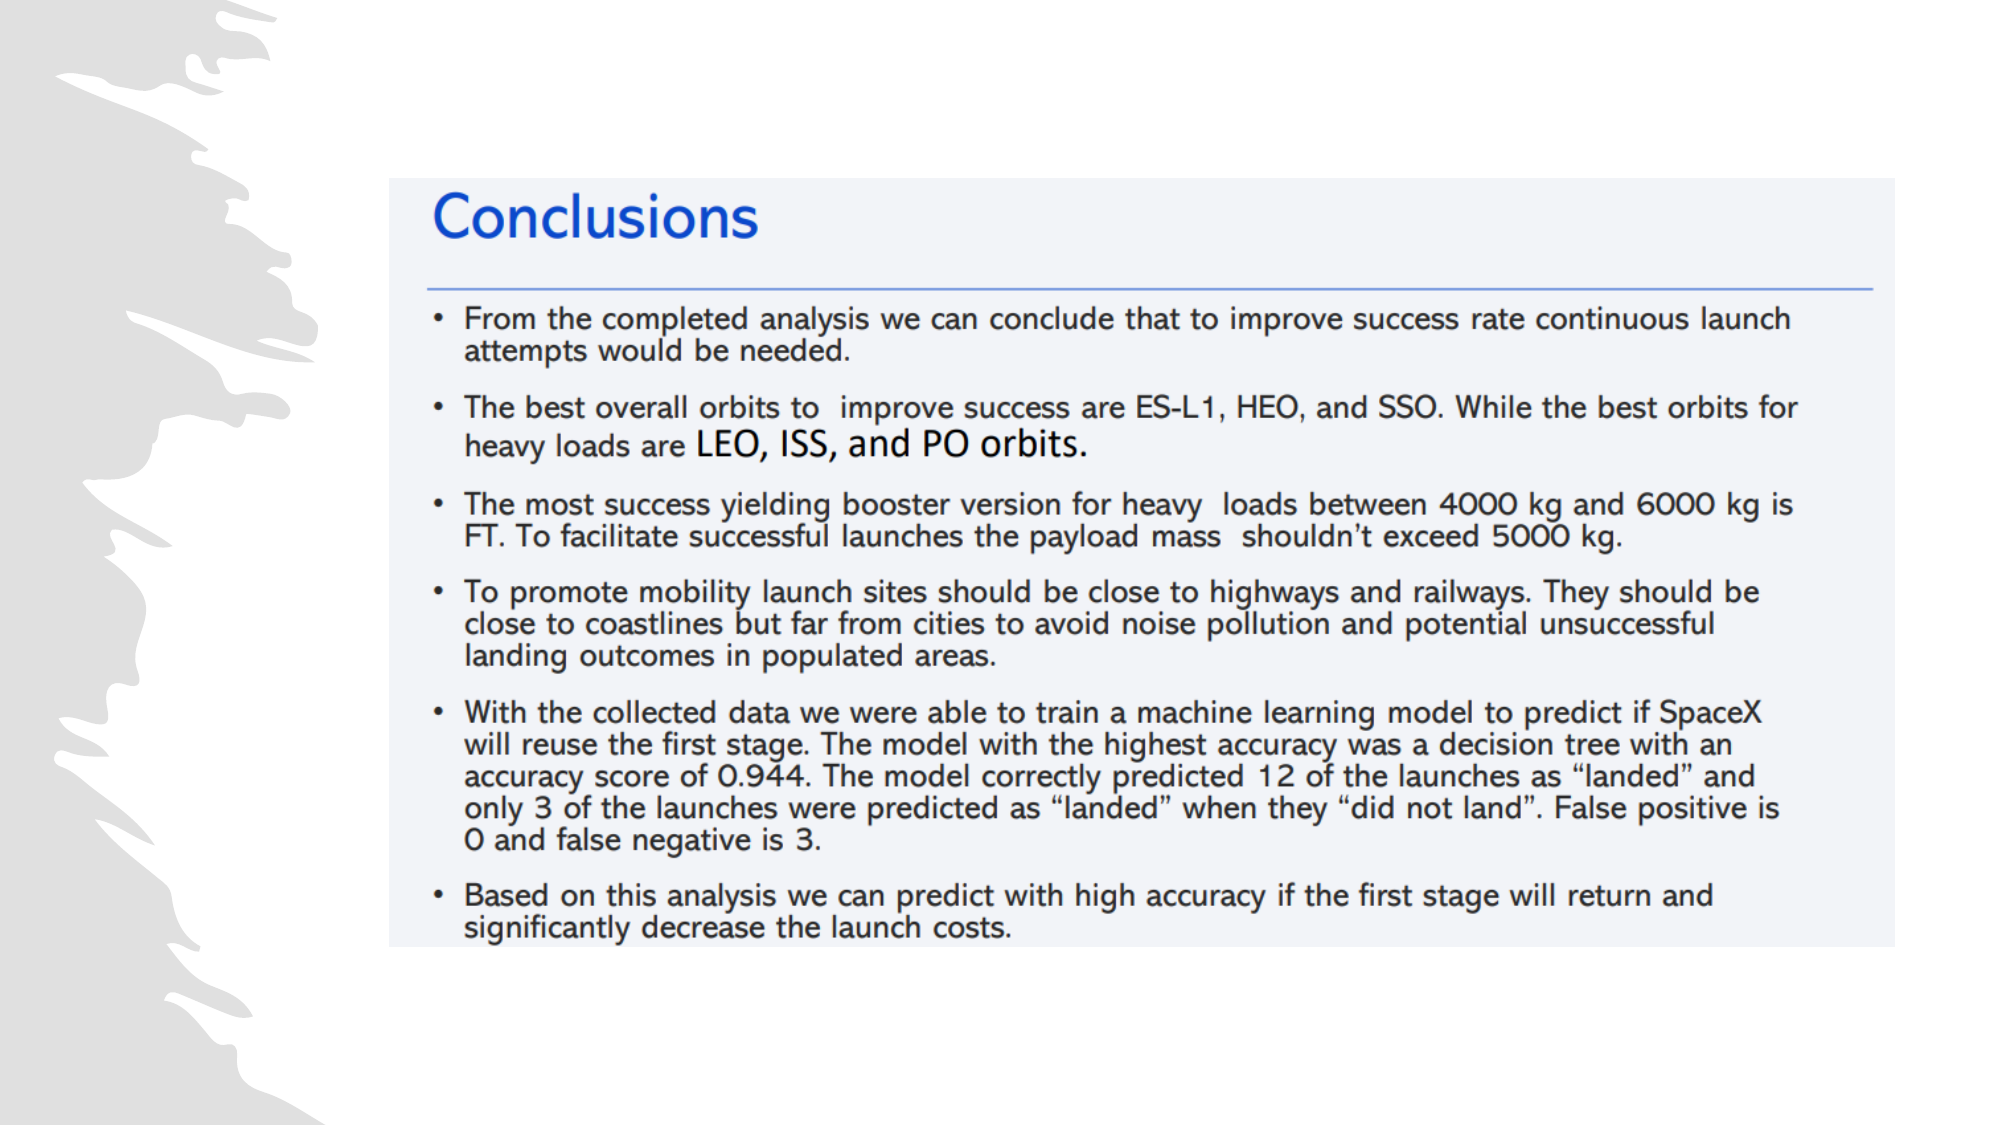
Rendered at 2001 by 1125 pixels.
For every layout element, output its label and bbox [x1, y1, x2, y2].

picture [389, 178, 1895, 947]
text_box [0, 0, 328, 1125]
